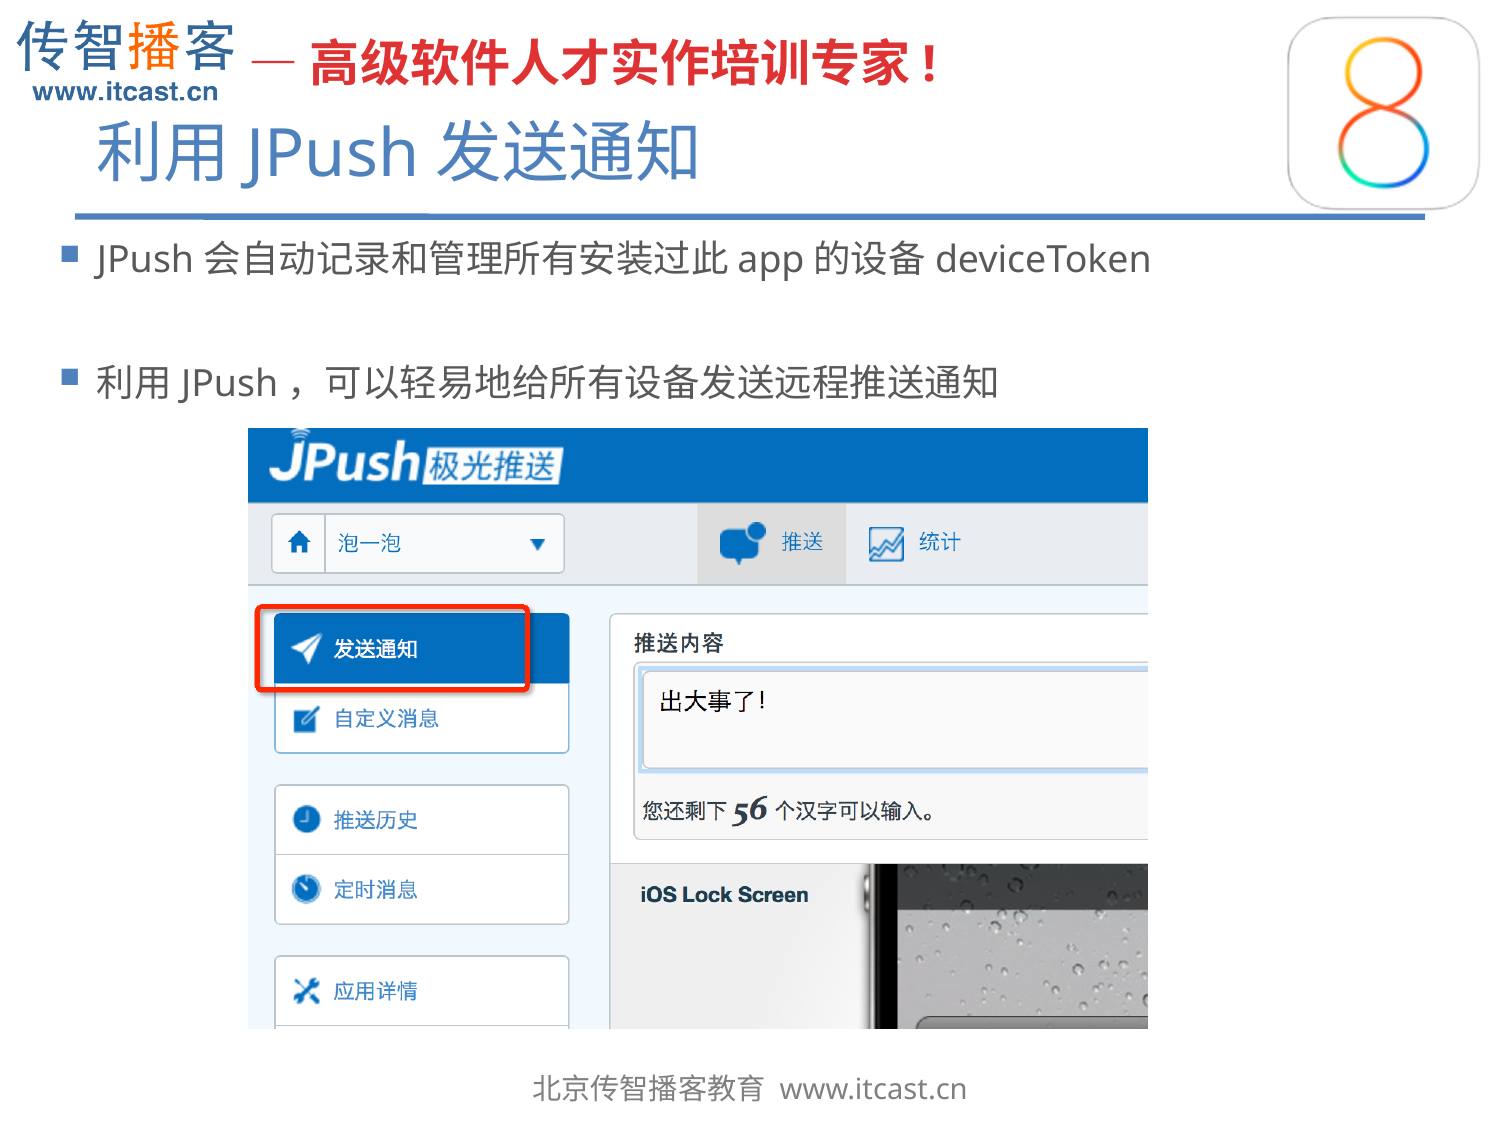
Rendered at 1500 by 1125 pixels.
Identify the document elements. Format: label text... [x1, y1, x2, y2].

picture [16, 19, 234, 101]
title 利用JPush发送通知 [81, 102, 1416, 227]
picture [247, 427, 1148, 1030]
list JPush会自动记录和管理所有安装过此app的设备deviceToken 利用JPush，可以轻易地给所有设备发送远程推送通知 [44, 227, 1464, 429]
picture [1270, 0, 1497, 227]
